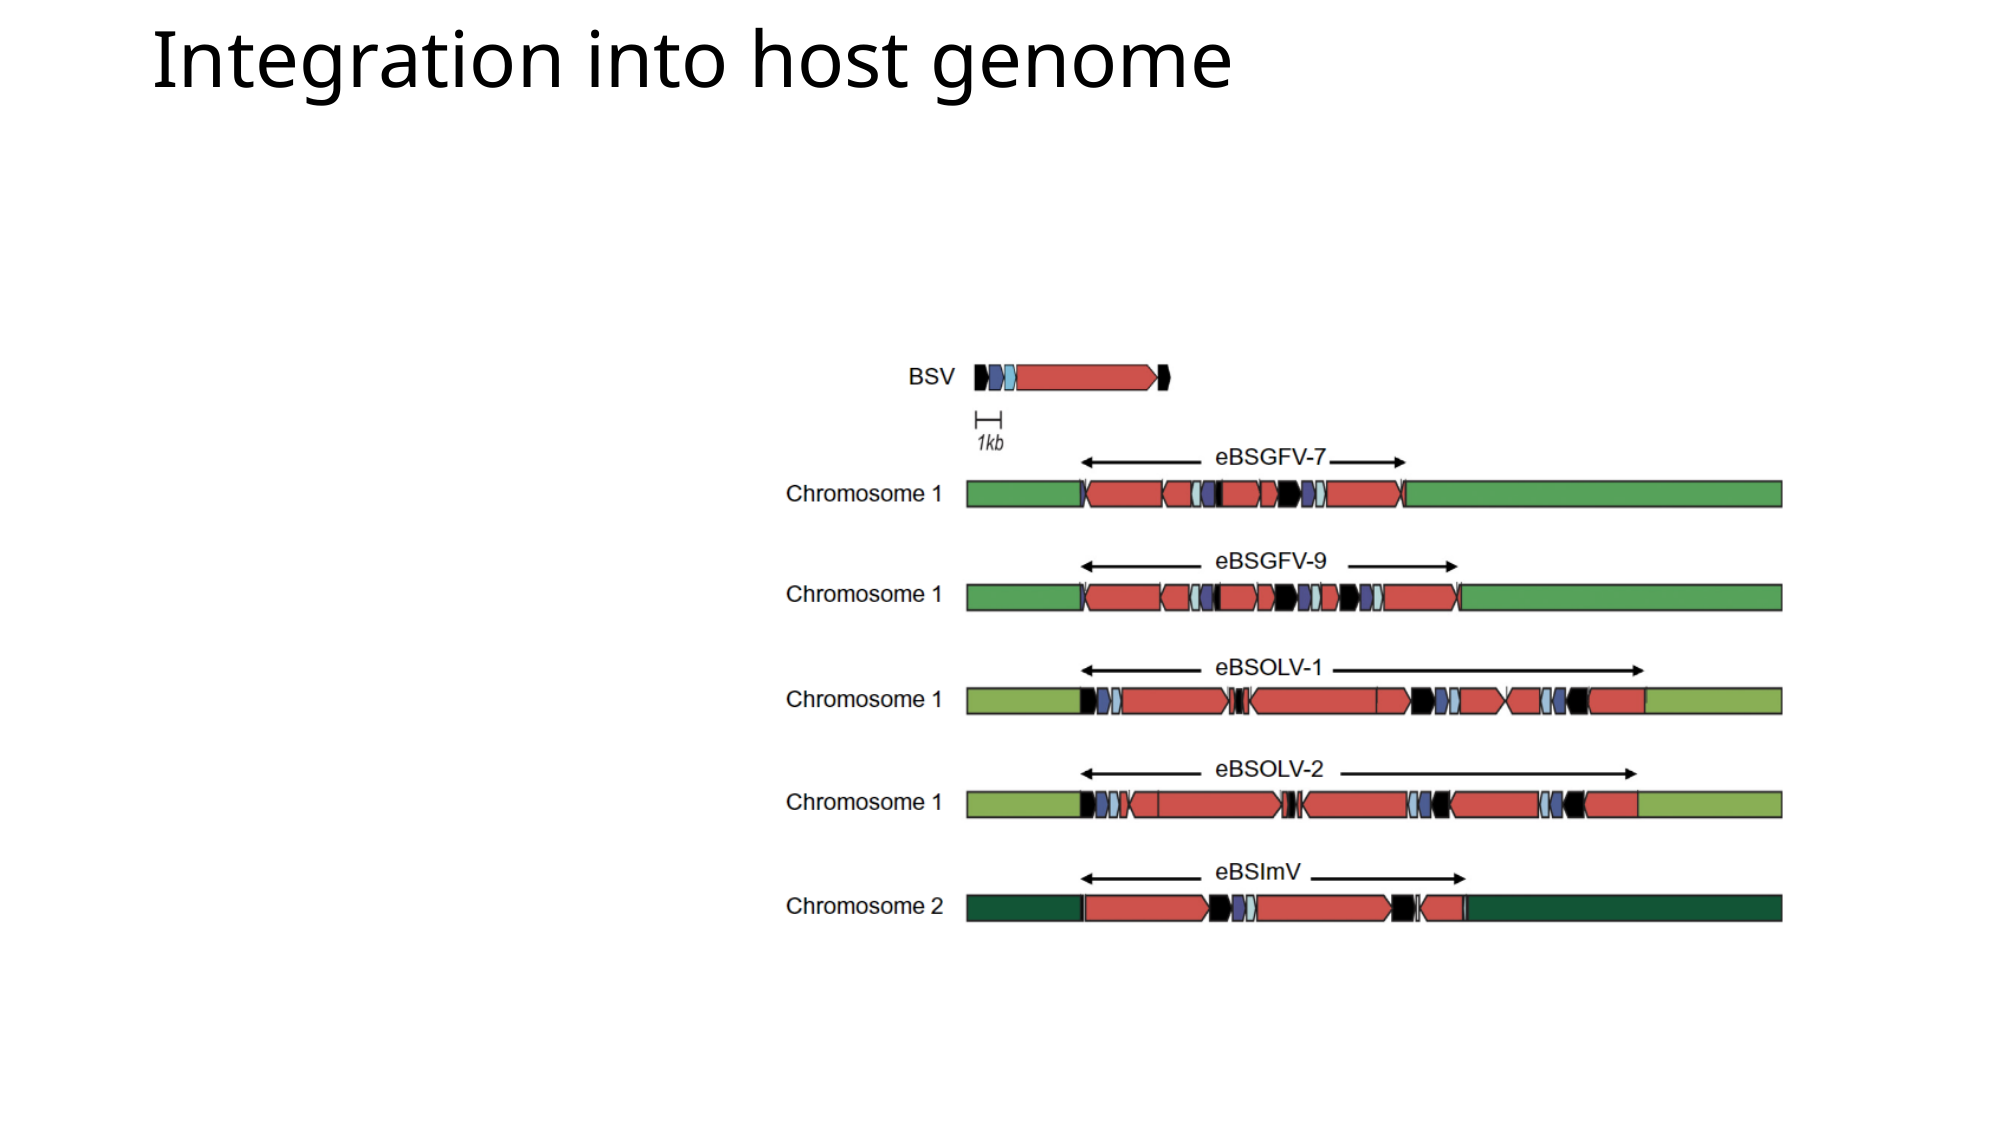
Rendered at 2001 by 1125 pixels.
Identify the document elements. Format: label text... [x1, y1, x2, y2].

text_box Integration into host genome [137, 12, 1863, 112]
picture [768, 342, 1811, 940]
